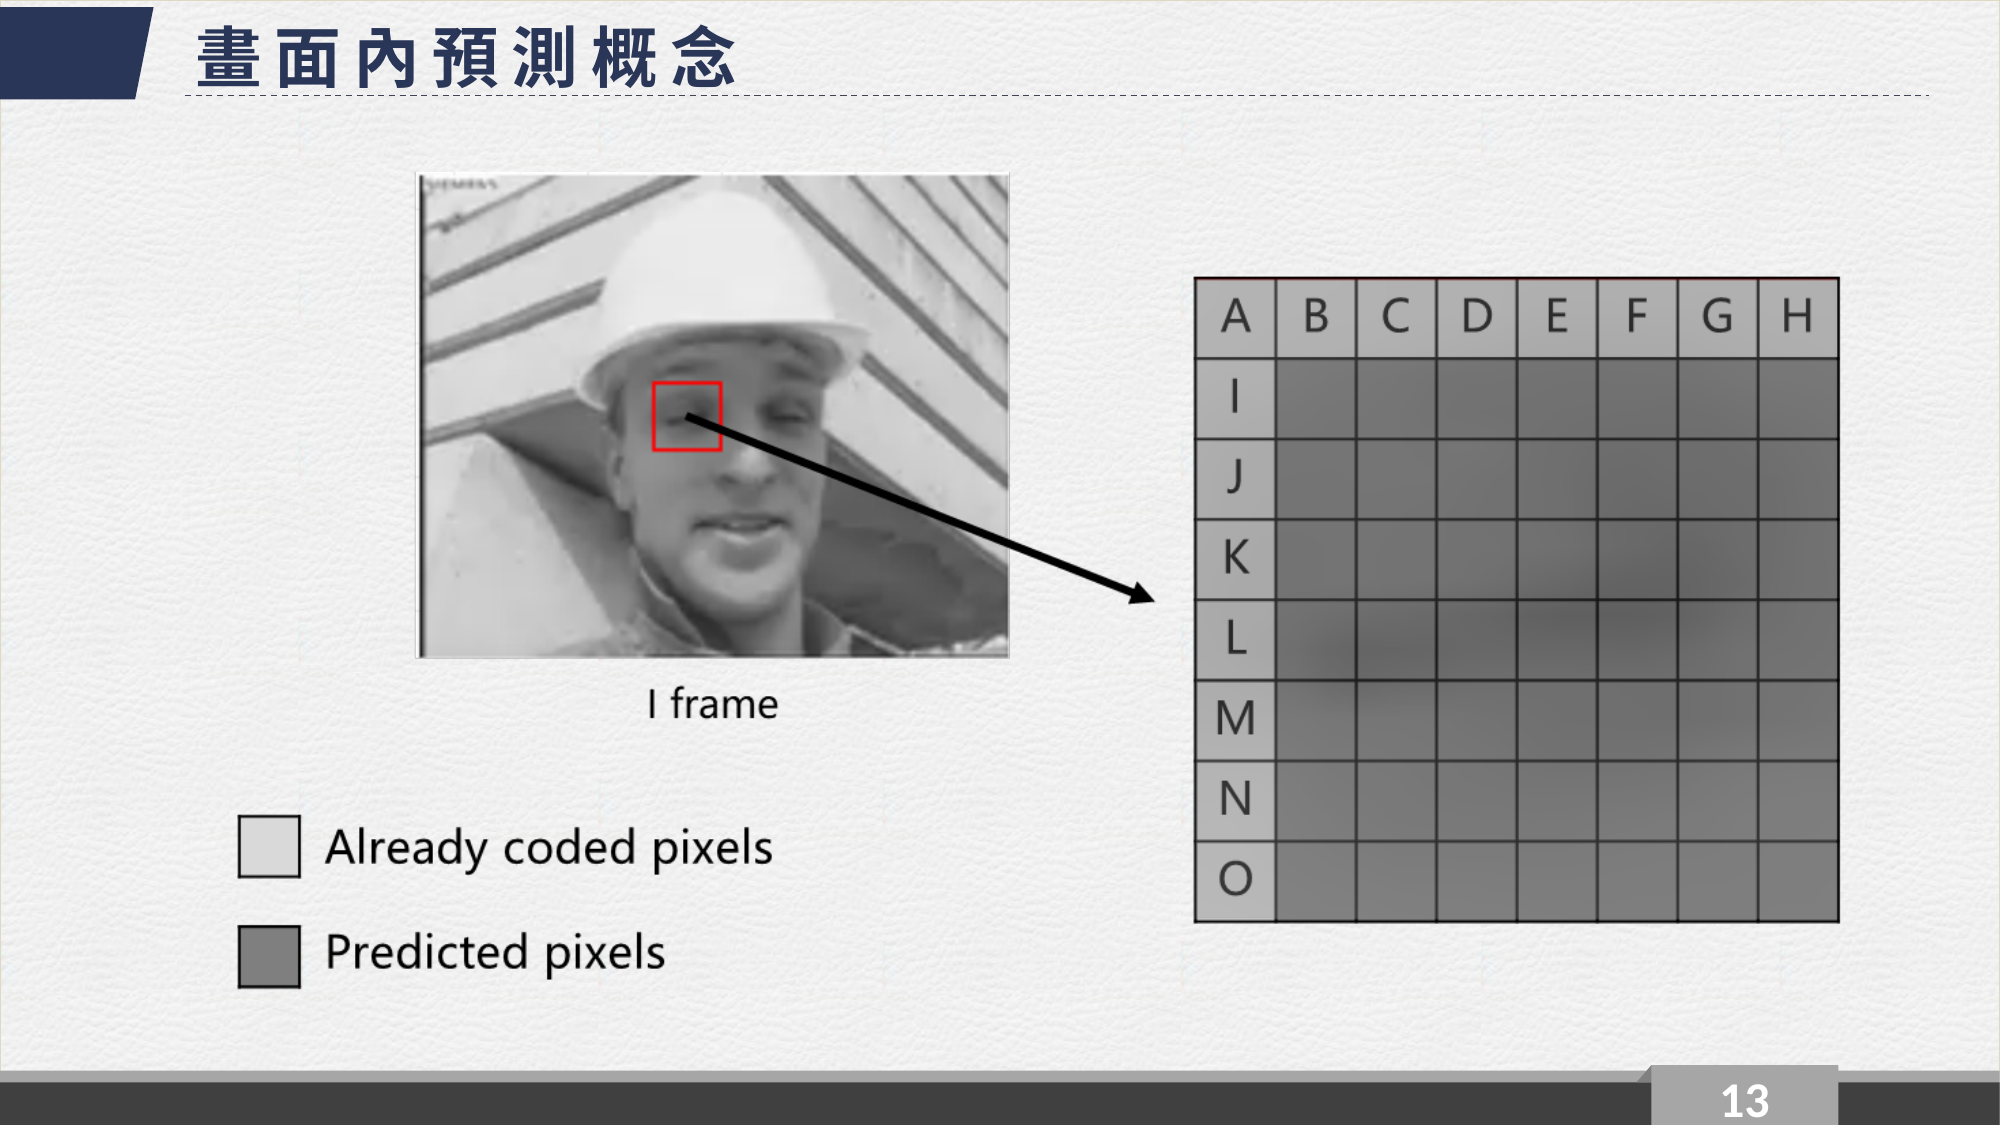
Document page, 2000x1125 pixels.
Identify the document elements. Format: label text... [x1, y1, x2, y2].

picture [1, 1, 1999, 1070]
text_box [99, 356, 1900, 1125]
text_box 畫面內預測概念 [183, 10, 1059, 102]
